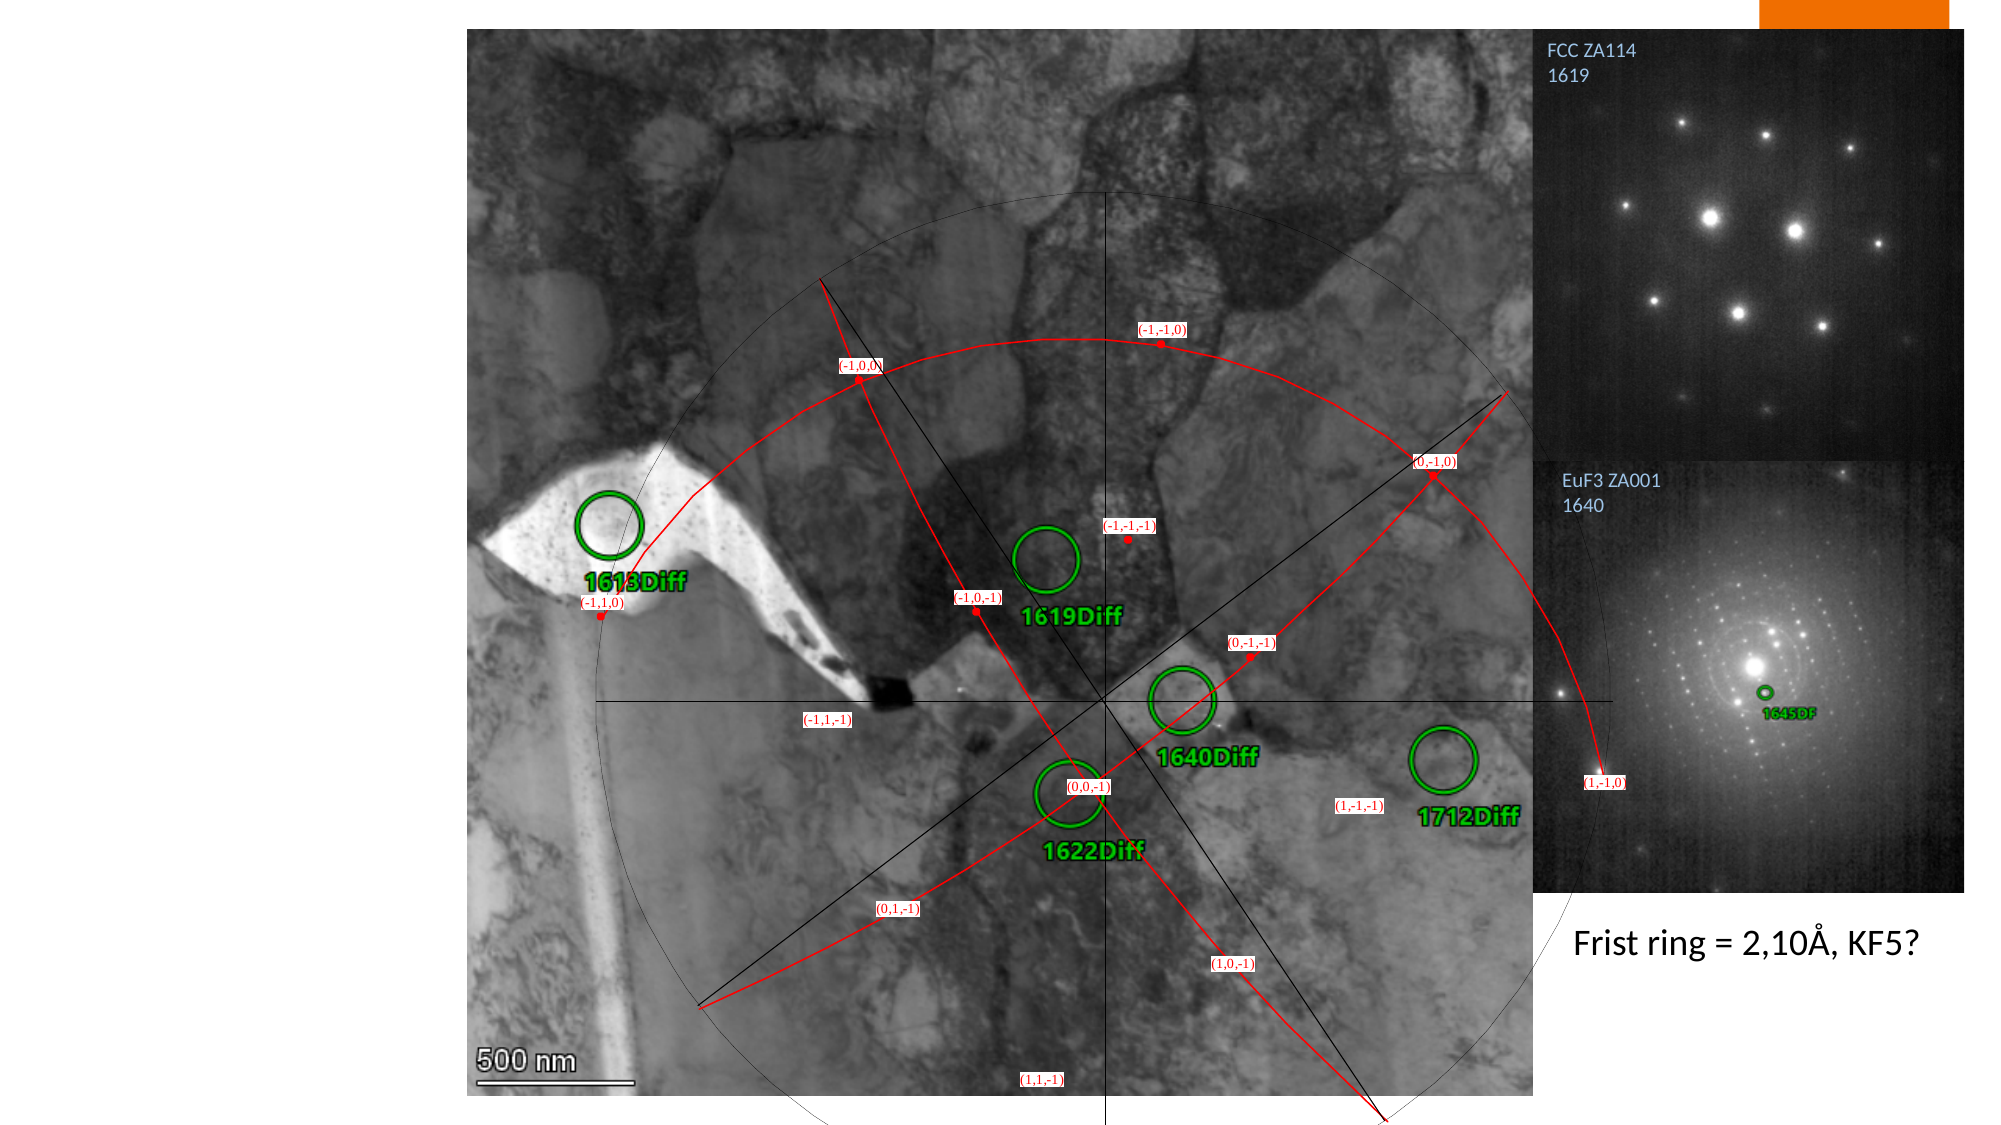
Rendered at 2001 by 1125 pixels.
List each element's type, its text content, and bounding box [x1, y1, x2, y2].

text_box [1532, 29, 1965, 461]
picture [467, 29, 1532, 1096]
text_box Frist ring = 2,10Å, KF5? [1626, 910, 2000, 971]
picture [1626, 461, 1965, 893]
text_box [580, 192, 1626, 1125]
